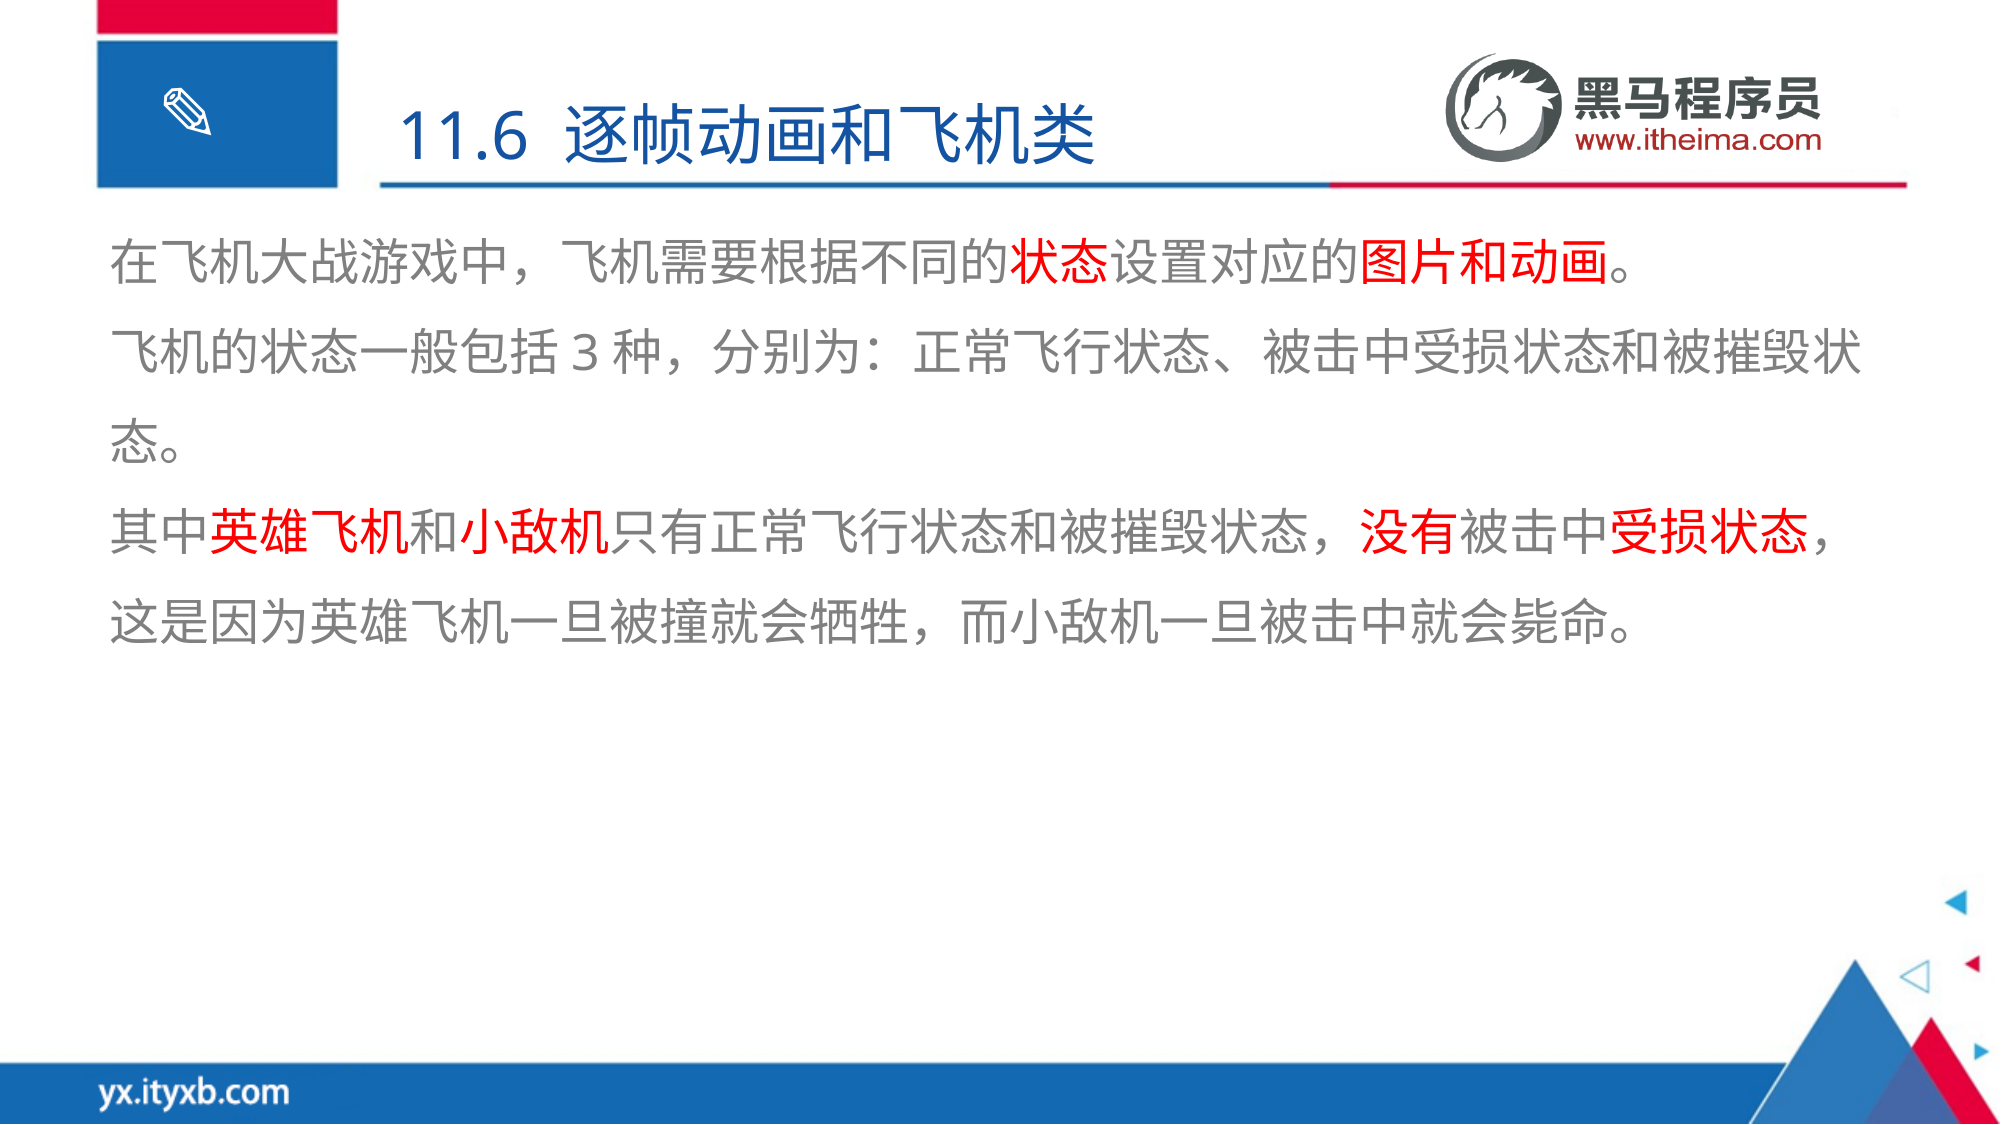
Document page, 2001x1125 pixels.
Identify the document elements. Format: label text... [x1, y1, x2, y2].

text_box 11.6 逐帧动画和飞机类 [382, 94, 1754, 182]
text_box 在飞机大战游戏中，飞机需要根据不同的状态设置对应的图片和动画。 飞机的状态一般包括3种，分别为：正常飞行状态、被击中受损状态和被摧毁状态。 其中英雄飞机和小敌机只有正常飞行状态和被摧毁状态，没有被击中受损状态，这是因为英雄飞机一旦被撞就会牺牲，而小敌机一旦被击中就会毙命。 [94, 193, 1908, 658]
picture [0, 0, 2000, 1124]
